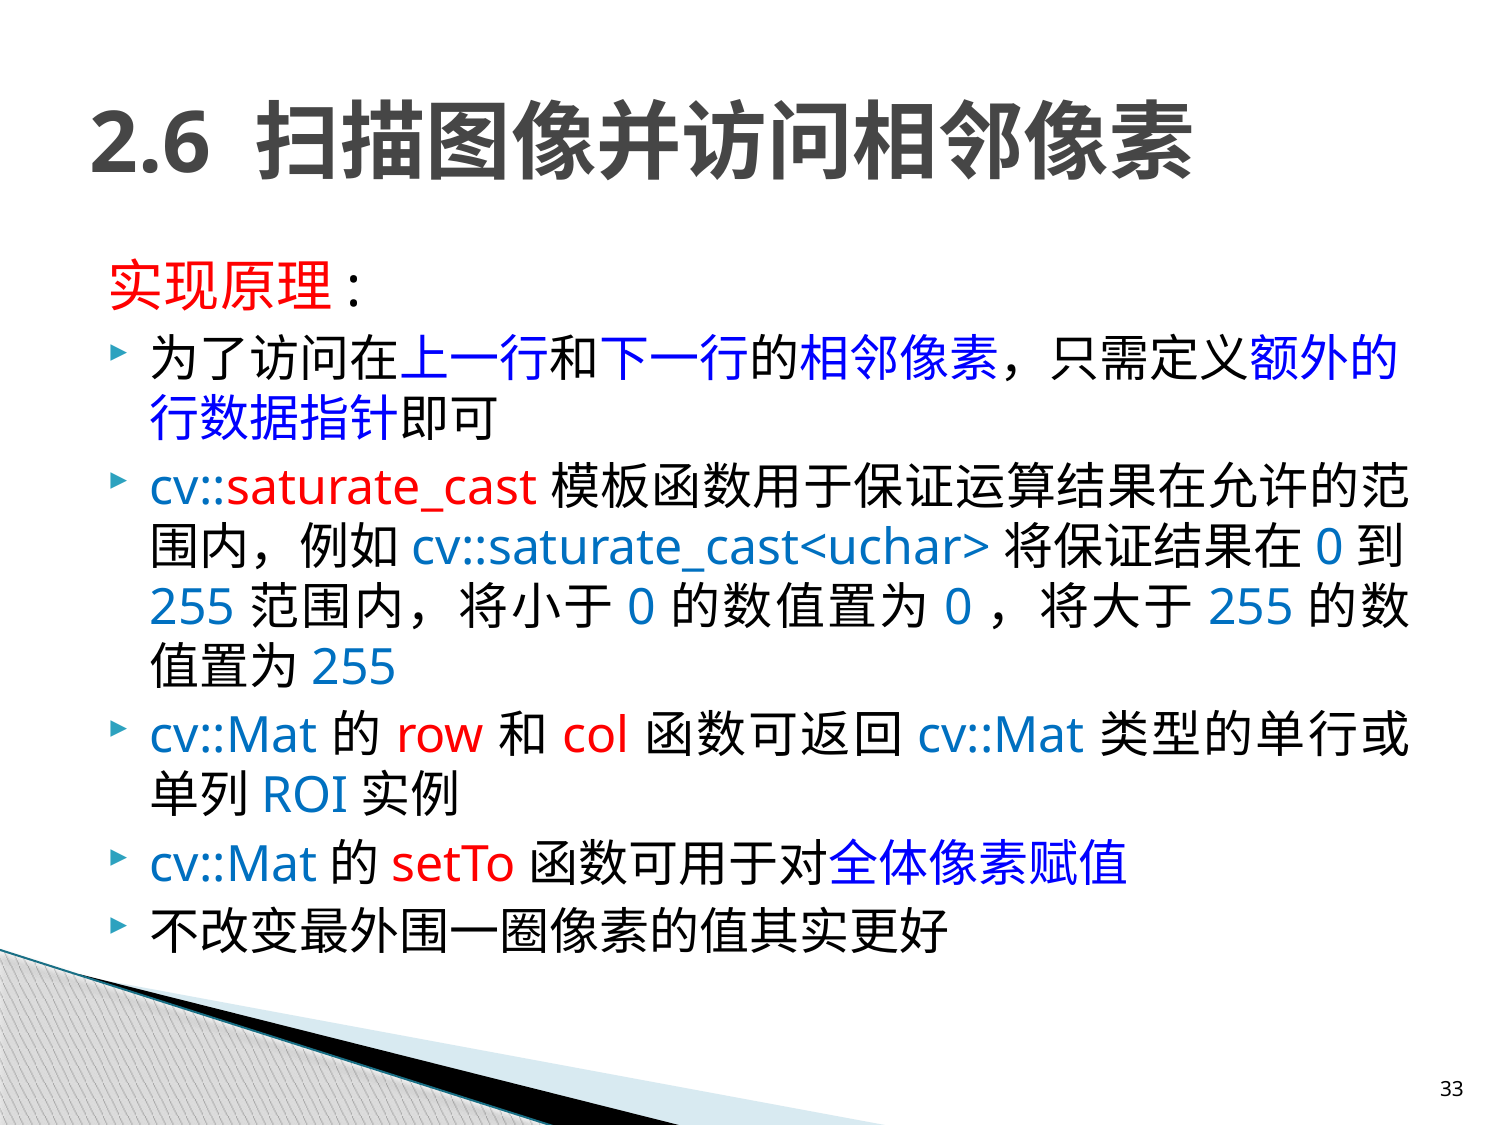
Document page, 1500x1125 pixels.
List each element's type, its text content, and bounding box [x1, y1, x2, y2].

title 2.6 扫描图像并访问相邻像素 [75, 45, 1425, 233]
slide_number 33 [1418, 1051, 1479, 1112]
list 实现原理: 为了访问在上一行和下一行的相邻像素，只需定义额外的行数据指针即可 cv::saturate_cast模板函数用于保证运算结果在允许的范围内，例如cv::saturate_cast<uchar>将保证结果在0到255范围内，将小于0的数值置为0，将大于255的数值置为255 cv::Mat的row和col函数可返回cv::Mat类型的单行或单列ROI实例 cv::Mat的setTo函数可用于对全体像素赋值 不改变最外围一圈像素的值其实更好 [75, 243, 1425, 1024]
